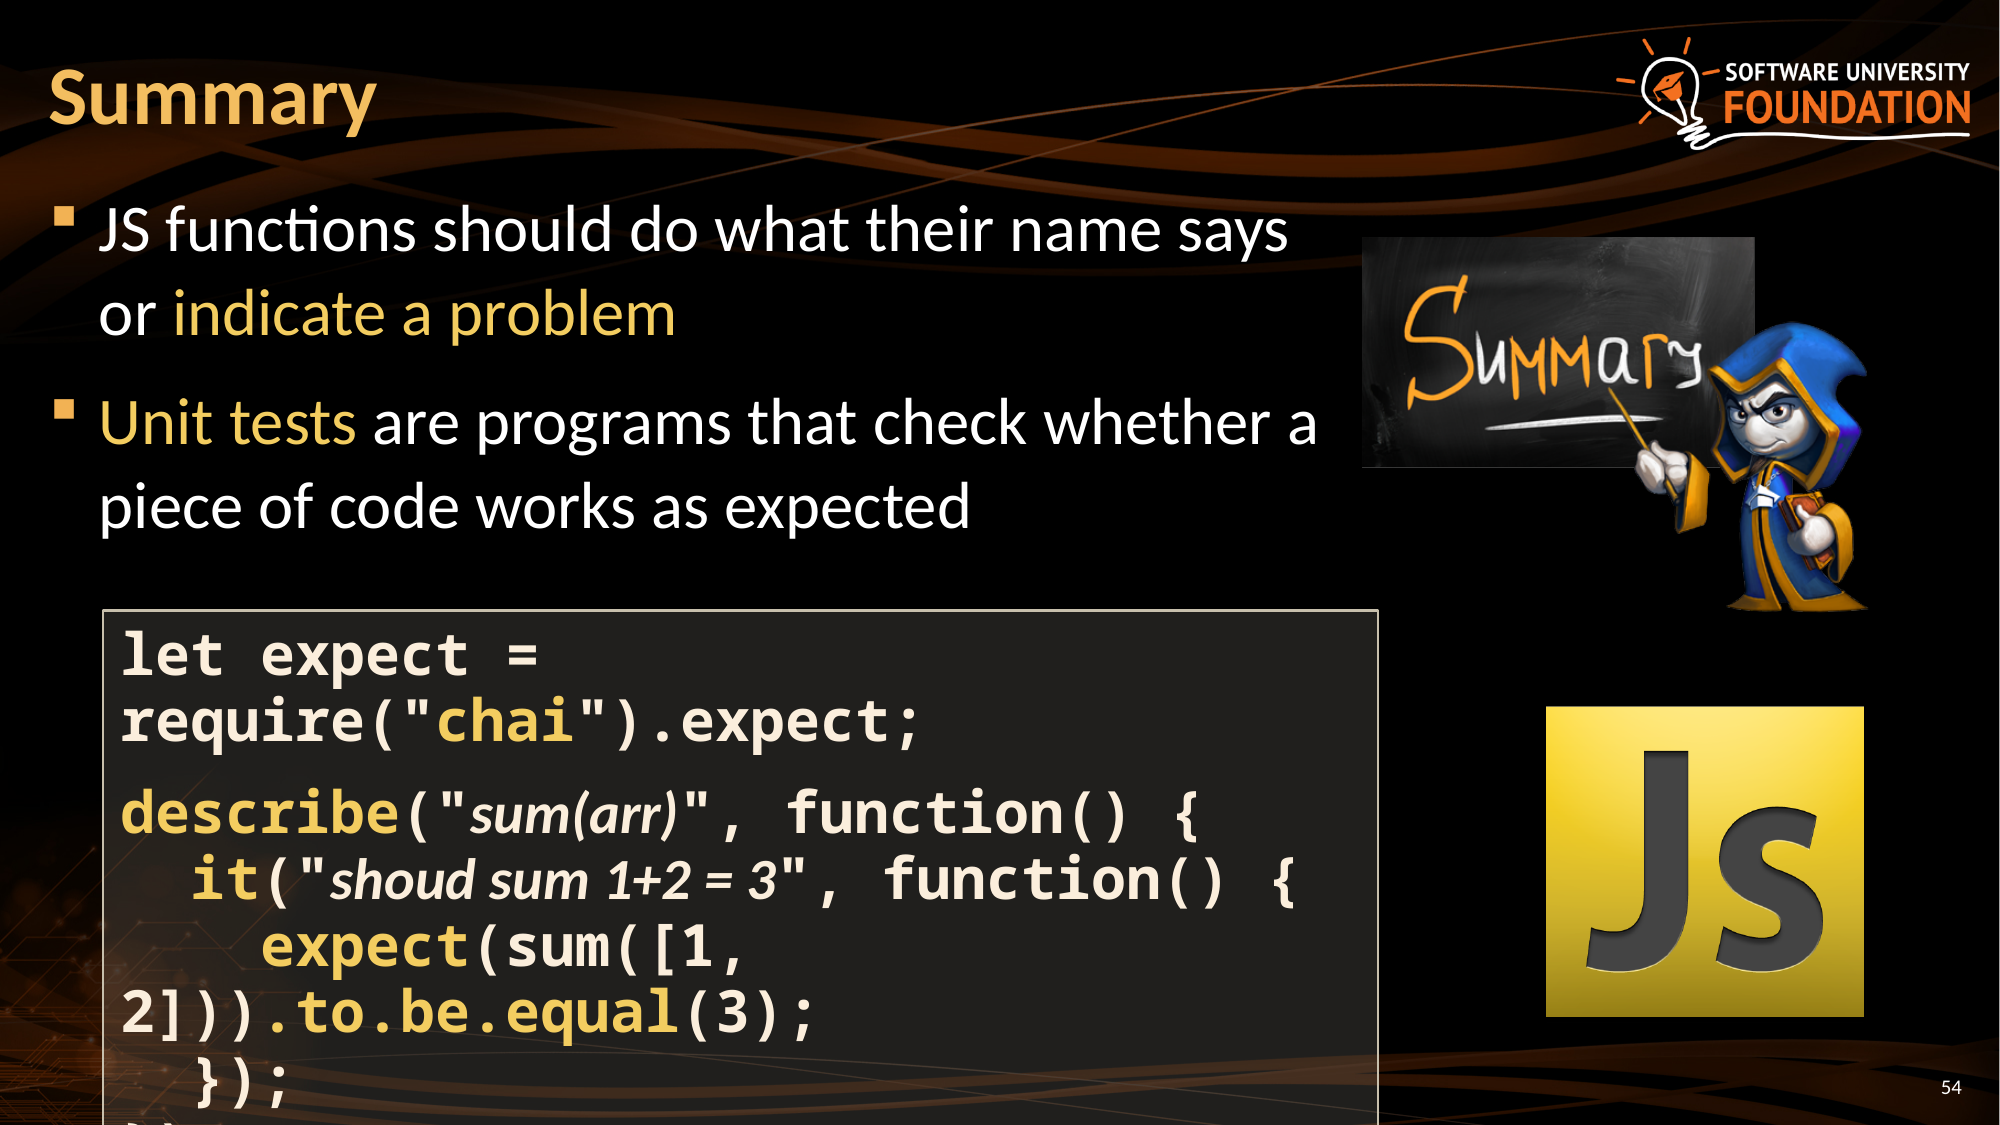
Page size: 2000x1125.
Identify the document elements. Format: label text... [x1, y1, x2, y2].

text_box let expect = require("chai").expect; describe("sum(arr)", function() { it("shoud sum 1+2 = 3", function() { expect(sum([1, 2])).to.be.equal(3); }); }); [102, 610, 1378, 1125]
title Summary [30, 6, 1602, 189]
list JS functions should do what their name says or indicate a problem Unit tests are programs that check whether a piece of code works as expected [31, 189, 1381, 1089]
picture [0, 0, 2000, 1125]
slide_number 54 [1897, 1070, 1968, 1103]
